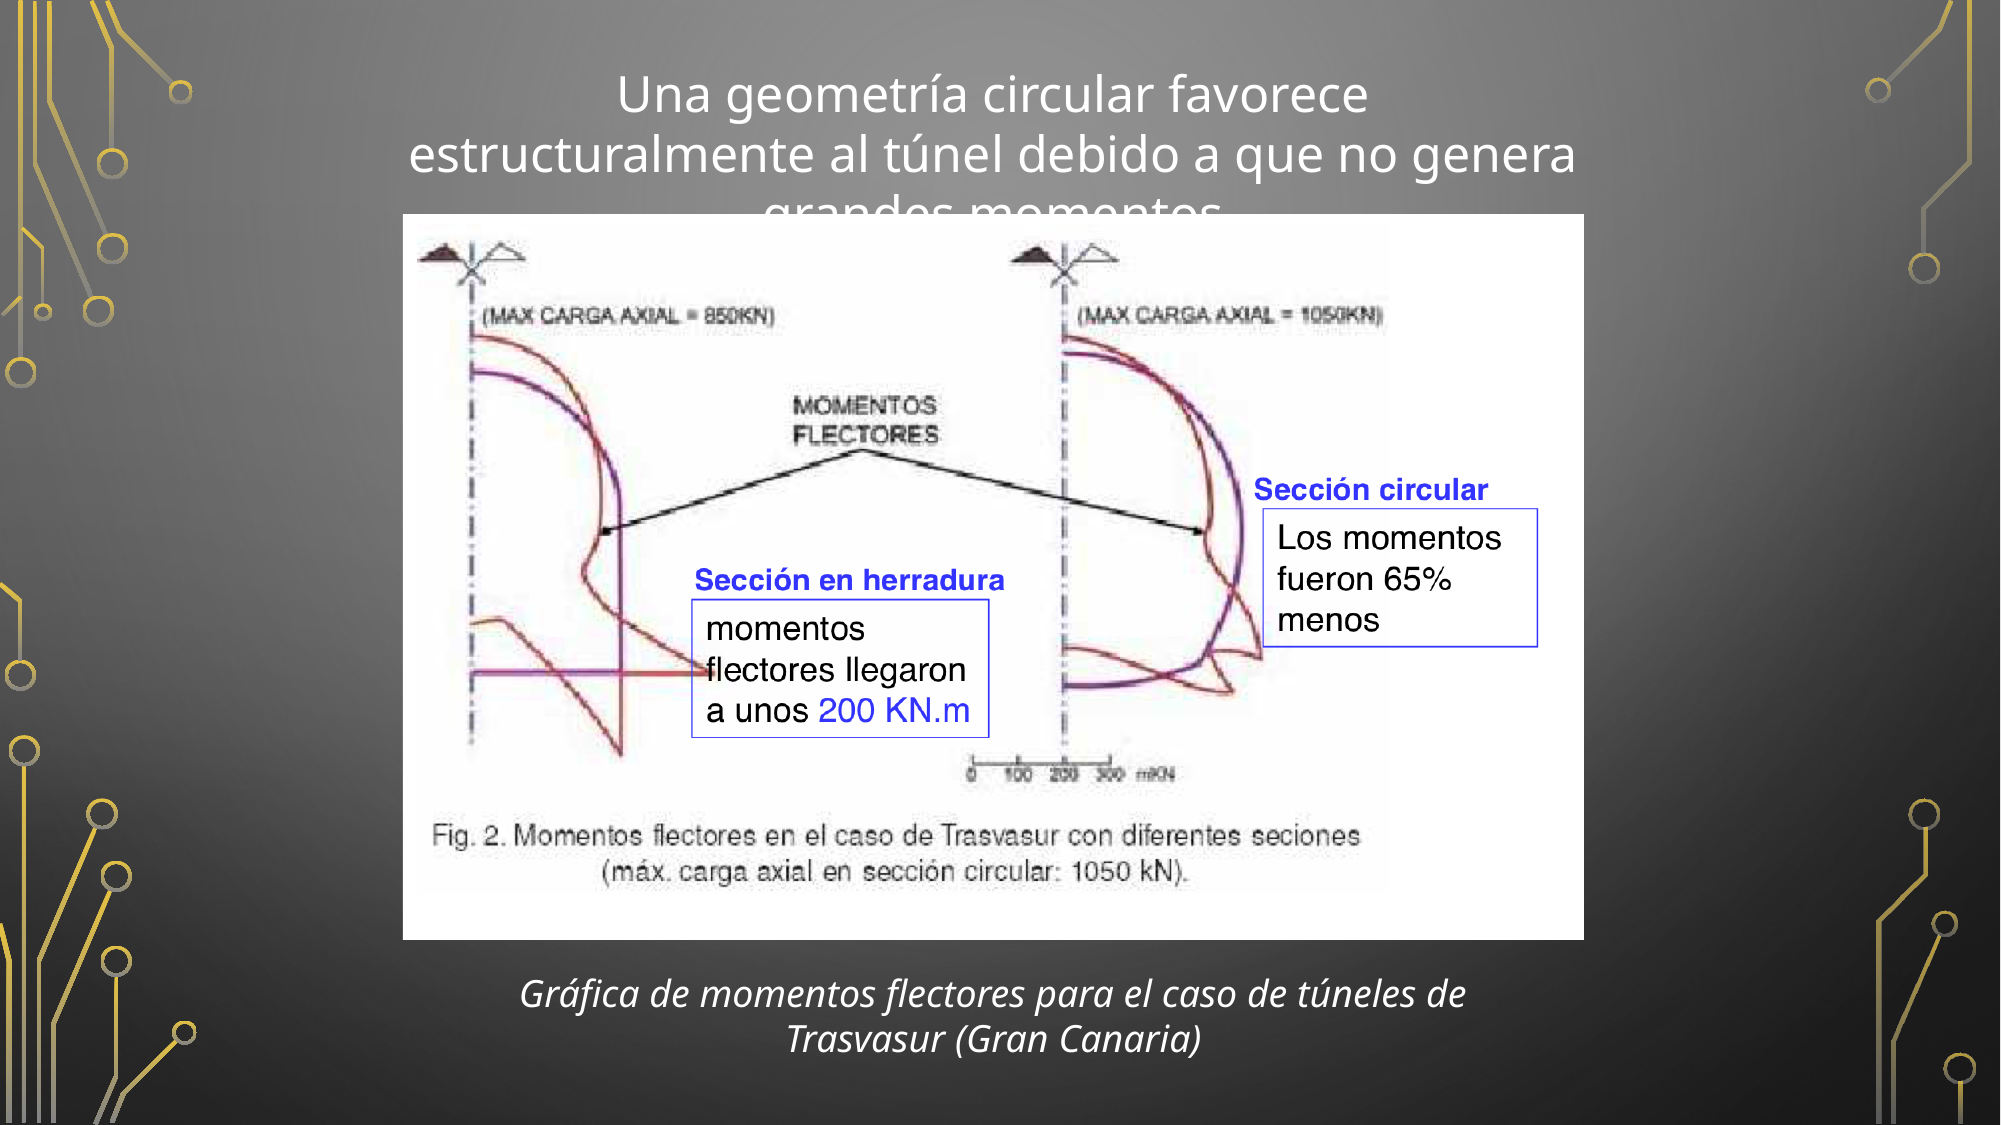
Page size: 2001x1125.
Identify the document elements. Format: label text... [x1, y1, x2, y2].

text_box Una geometría circular favorece estructuralmente al túnel debido a que no genera grandes momentos [392, 54, 1595, 250]
text_box Gráfica de momentos flectores para el caso de túneles de Trasvasur (Gran Canaria) [472, 962, 1515, 1067]
picture [402, 213, 1585, 940]
